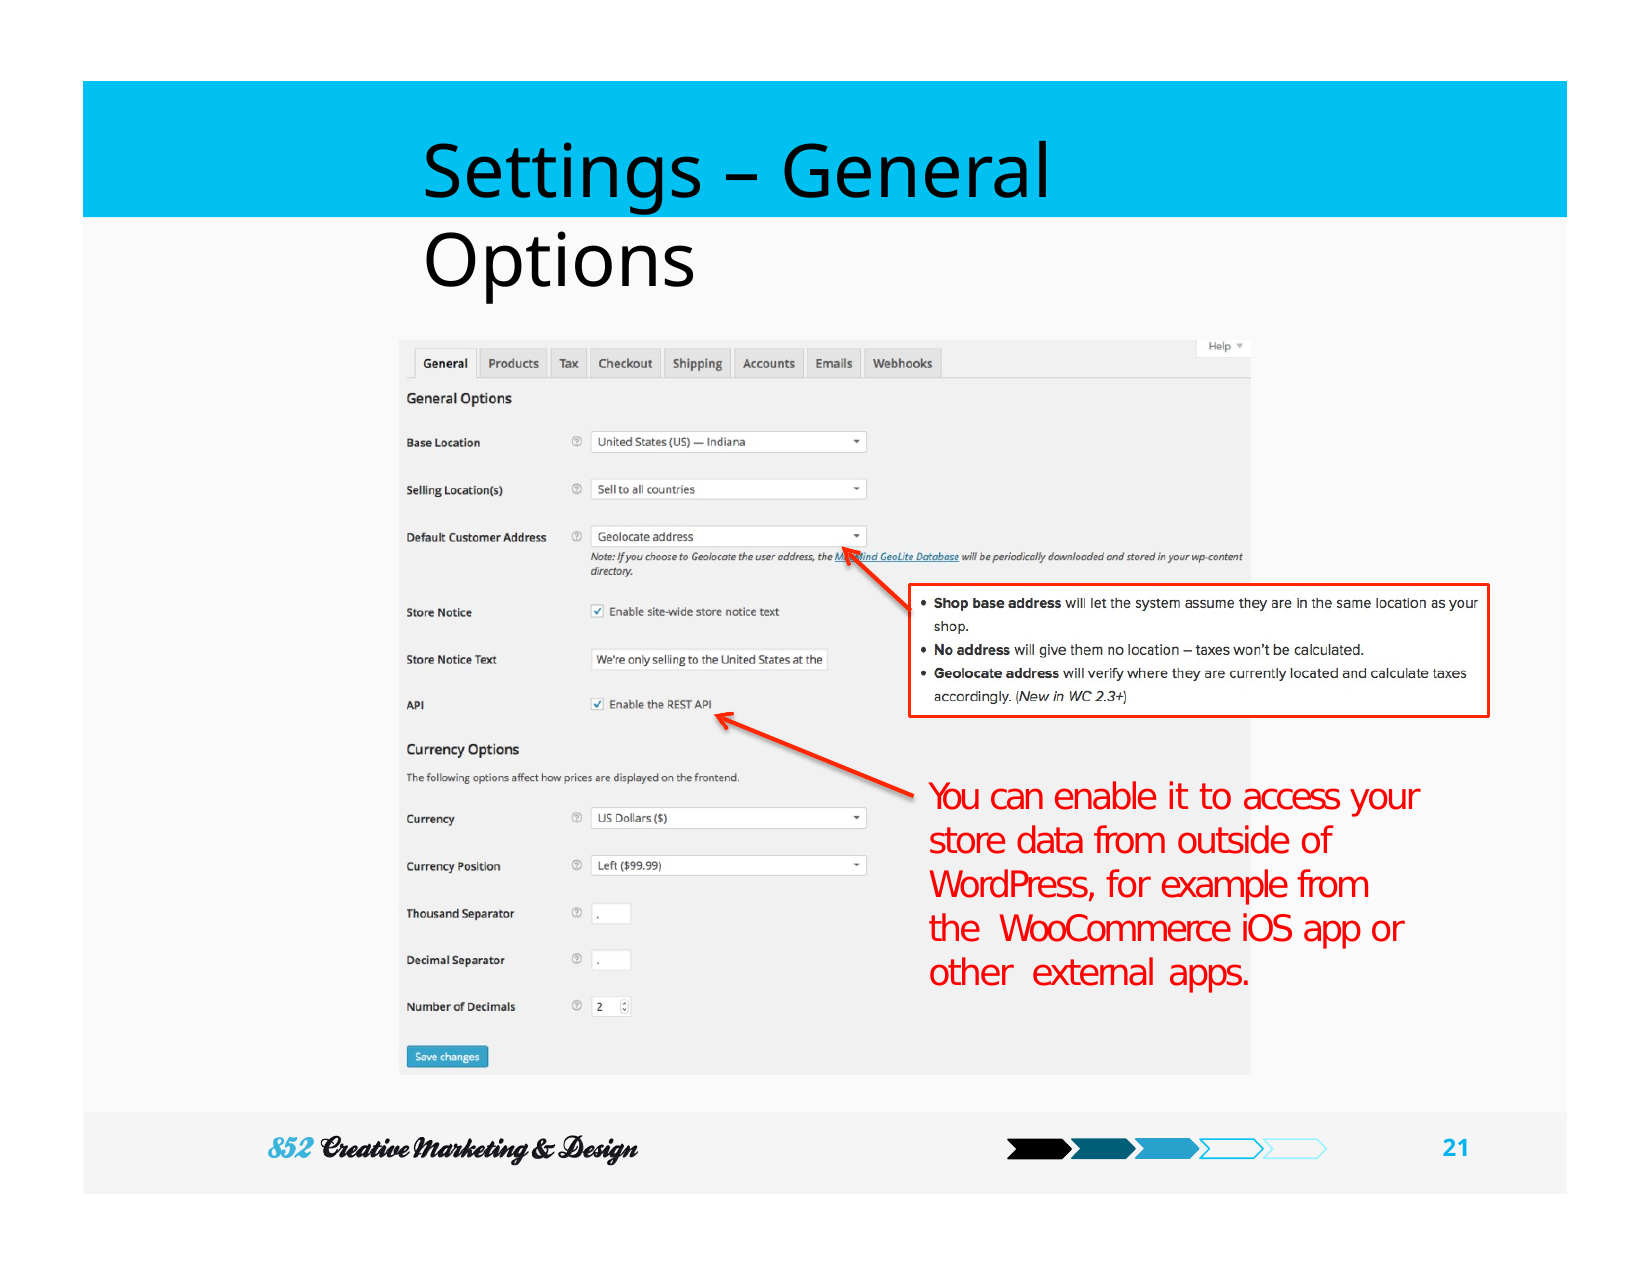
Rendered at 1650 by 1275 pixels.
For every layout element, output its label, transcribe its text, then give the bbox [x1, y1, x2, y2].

text_box [1071, 1139, 1136, 1159]
text_box [690, 694, 922, 809]
text_box [1199, 1139, 1264, 1159]
text_box [1263, 1139, 1327, 1159]
text_box [1135, 1138, 1199, 1159]
picture [257, 1124, 645, 1173]
text_box [841, 546, 861, 566]
text_box [713, 712, 734, 730]
title Settings – General Options [420, 121, 1229, 337]
text_box [399, 340, 1251, 1076]
text_box [817, 526, 920, 624]
slide_number 21 [1438, 1129, 1484, 1275]
text_box You can enable it to access your store data from outside of WordPress, for example from the WooCommerce iOS app or other external apps. [926, 770, 1429, 994]
text_box [1007, 1139, 1072, 1159]
text_box [909, 584, 1489, 717]
